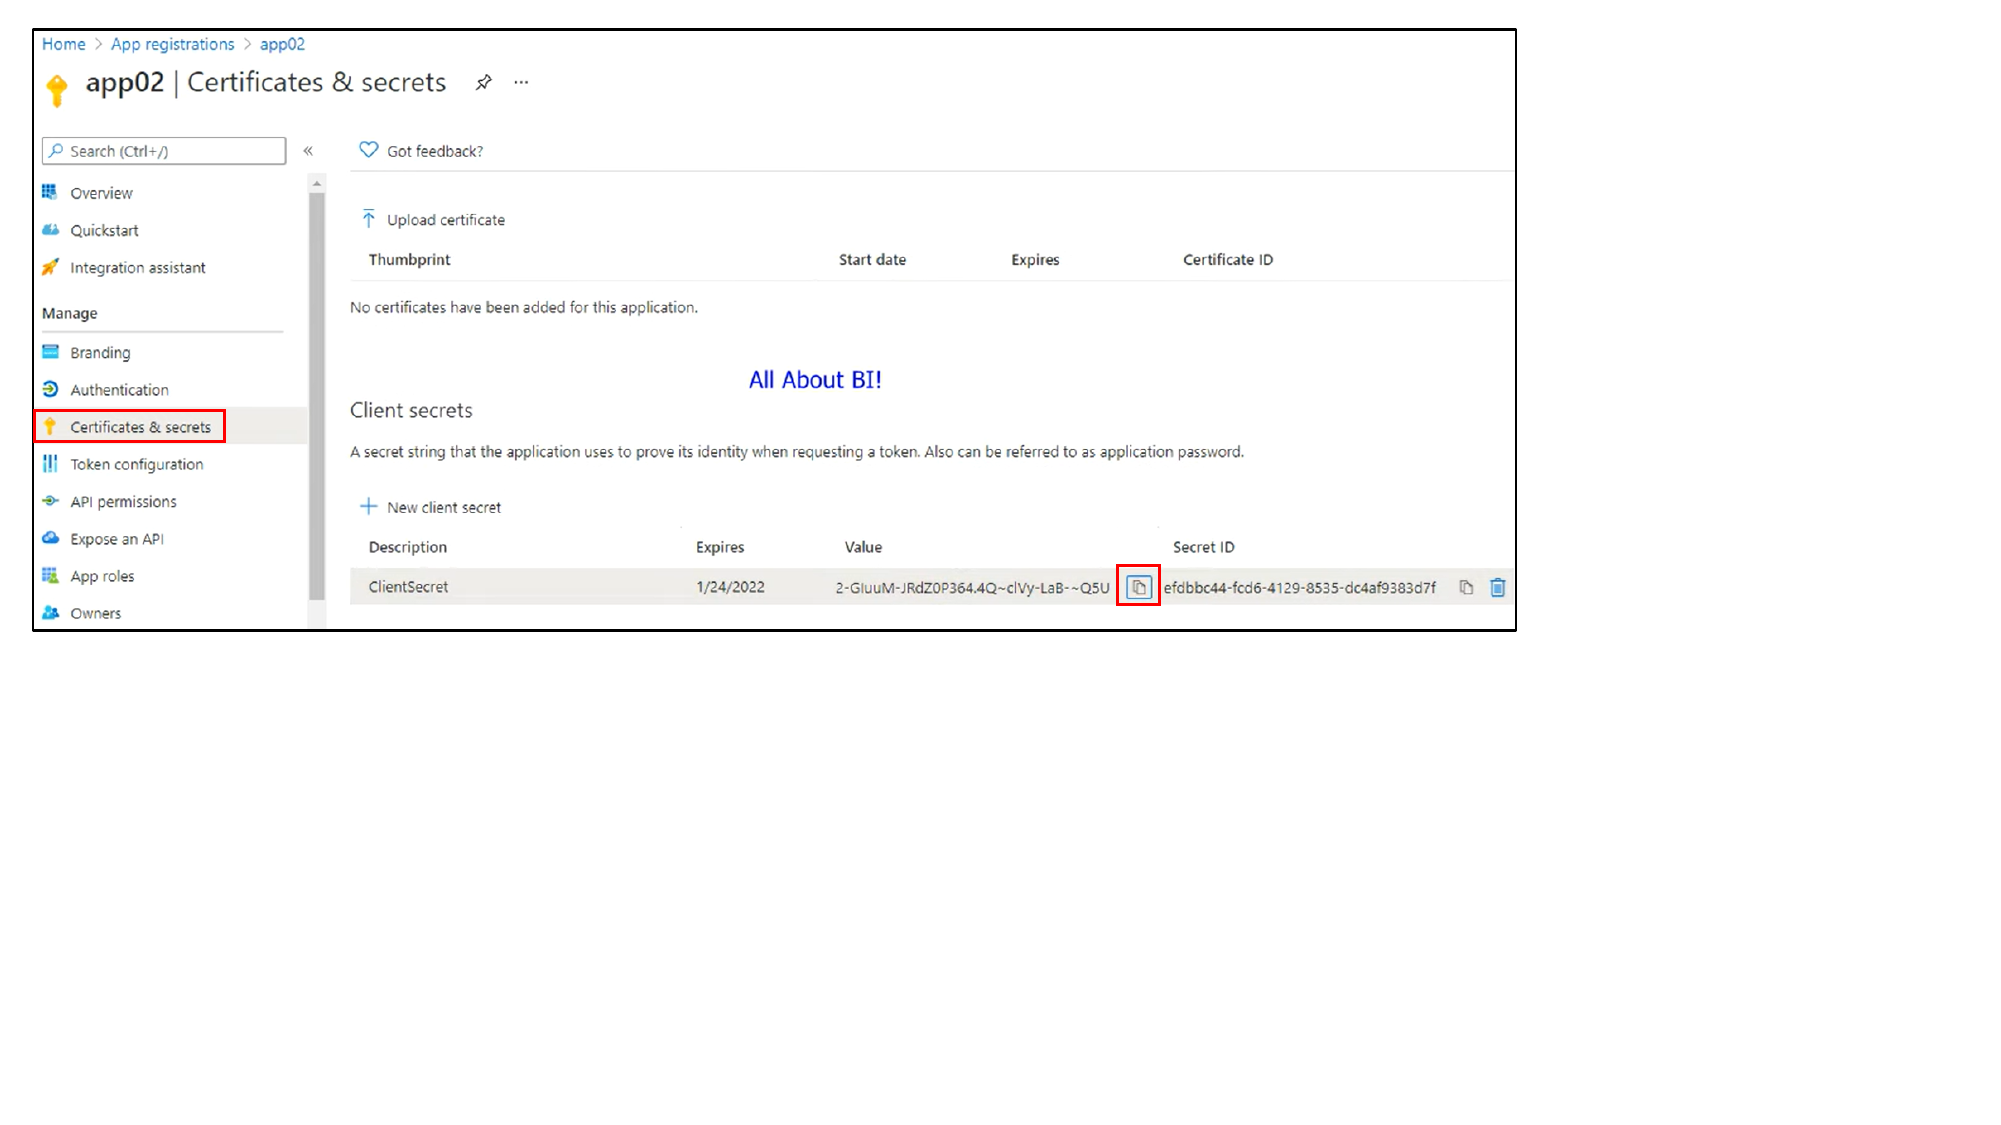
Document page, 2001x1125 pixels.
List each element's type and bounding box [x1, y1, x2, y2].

picture [34, 30, 1515, 630]
